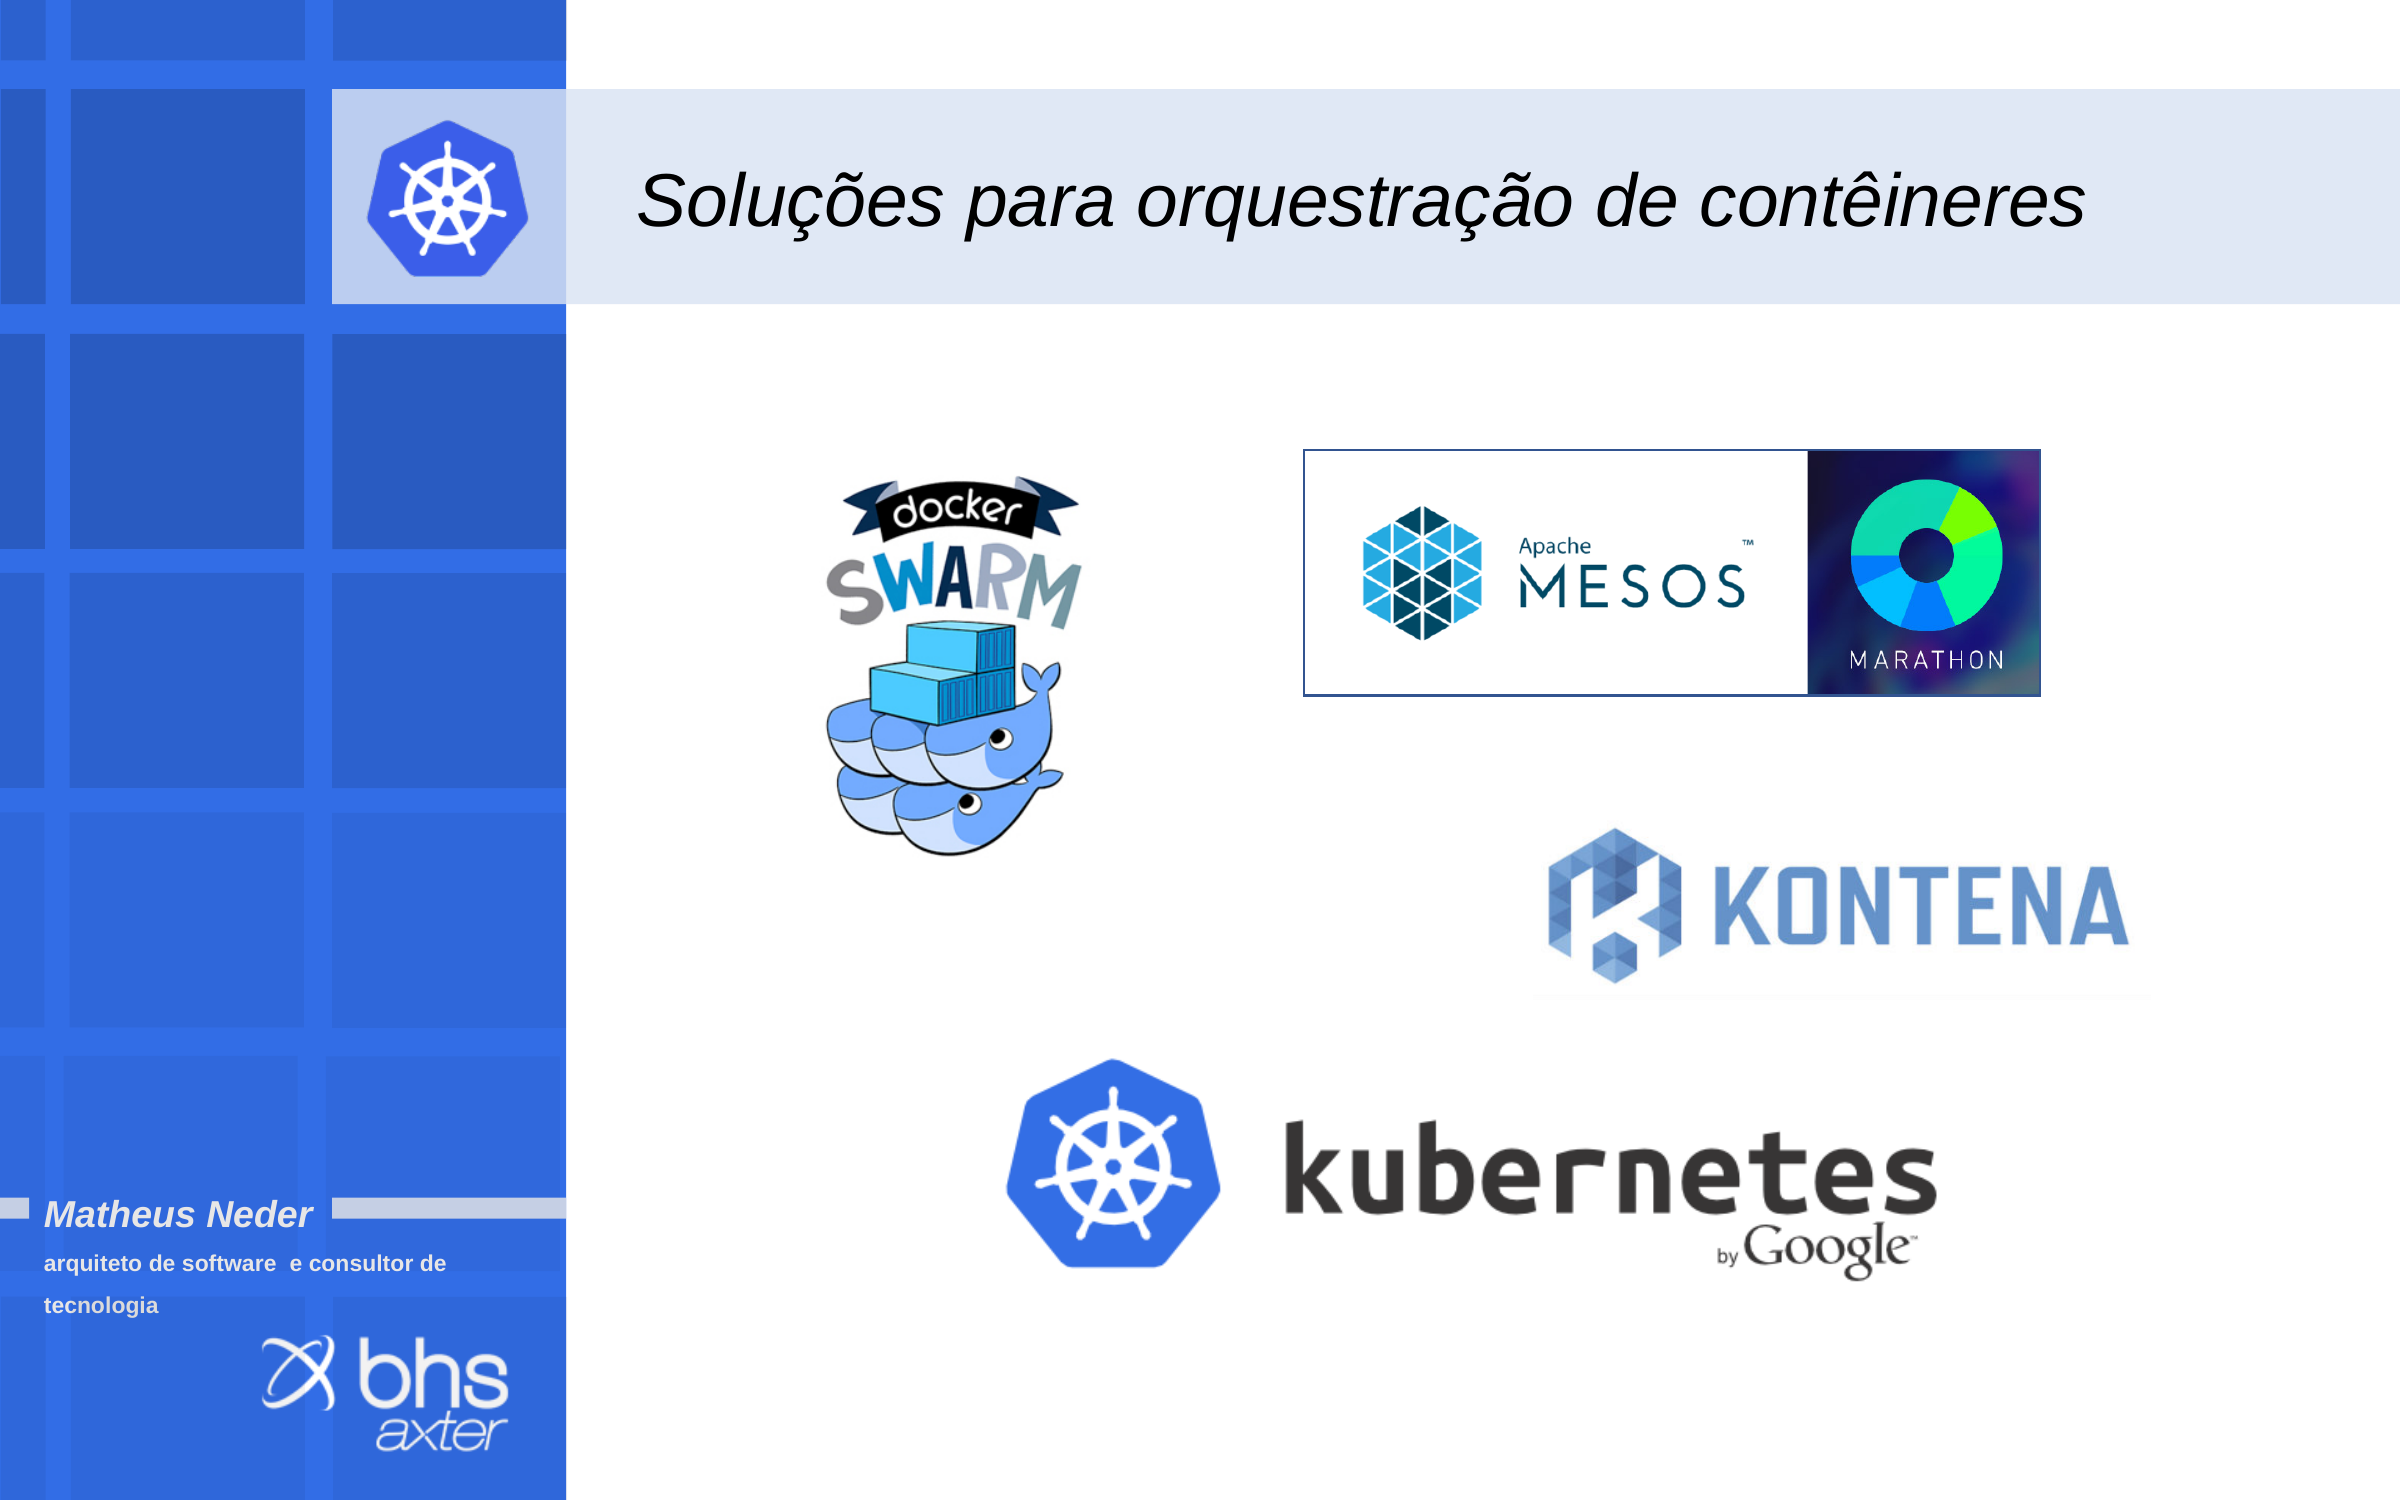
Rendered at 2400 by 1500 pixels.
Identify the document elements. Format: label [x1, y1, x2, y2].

text_box [1303, 450, 2041, 696]
picture [856, 1004, 2176, 1344]
picture [1533, 804, 2151, 1000]
text_box [0, 0, 2400, 1500]
picture [781, 436, 1120, 894]
